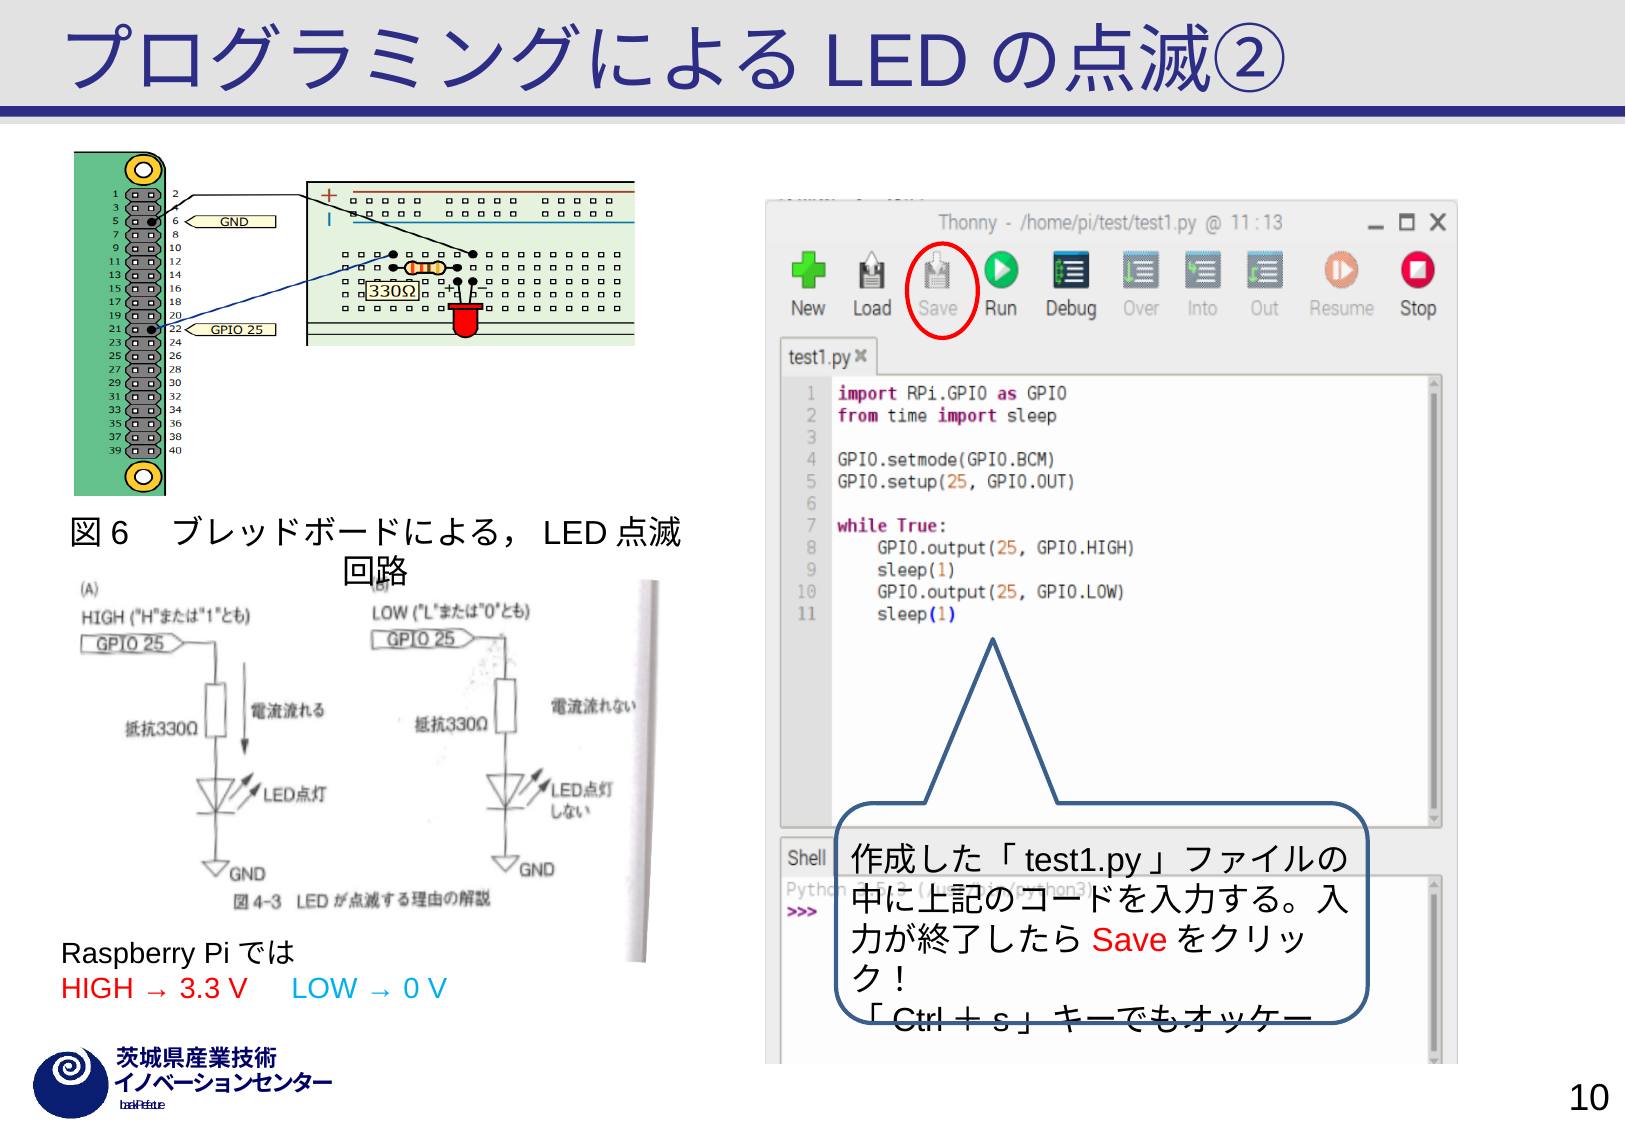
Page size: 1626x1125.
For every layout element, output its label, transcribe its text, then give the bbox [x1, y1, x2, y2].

picture [18, 552, 662, 962]
picture [32, 1046, 109, 1119]
title プログラミングによるLEDの点滅② [43, 0, 1338, 113]
slide_number 10 [1435, 1065, 1625, 1125]
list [764, 199, 1458, 1064]
text_box Raspberry Piでは HIGH → 3.3 V LOW → 0 V [46, 955, 529, 1012]
text_box 図6 ブレッドボードによる，LED点滅回路 [45, 503, 707, 598]
picture [66, 134, 648, 508]
